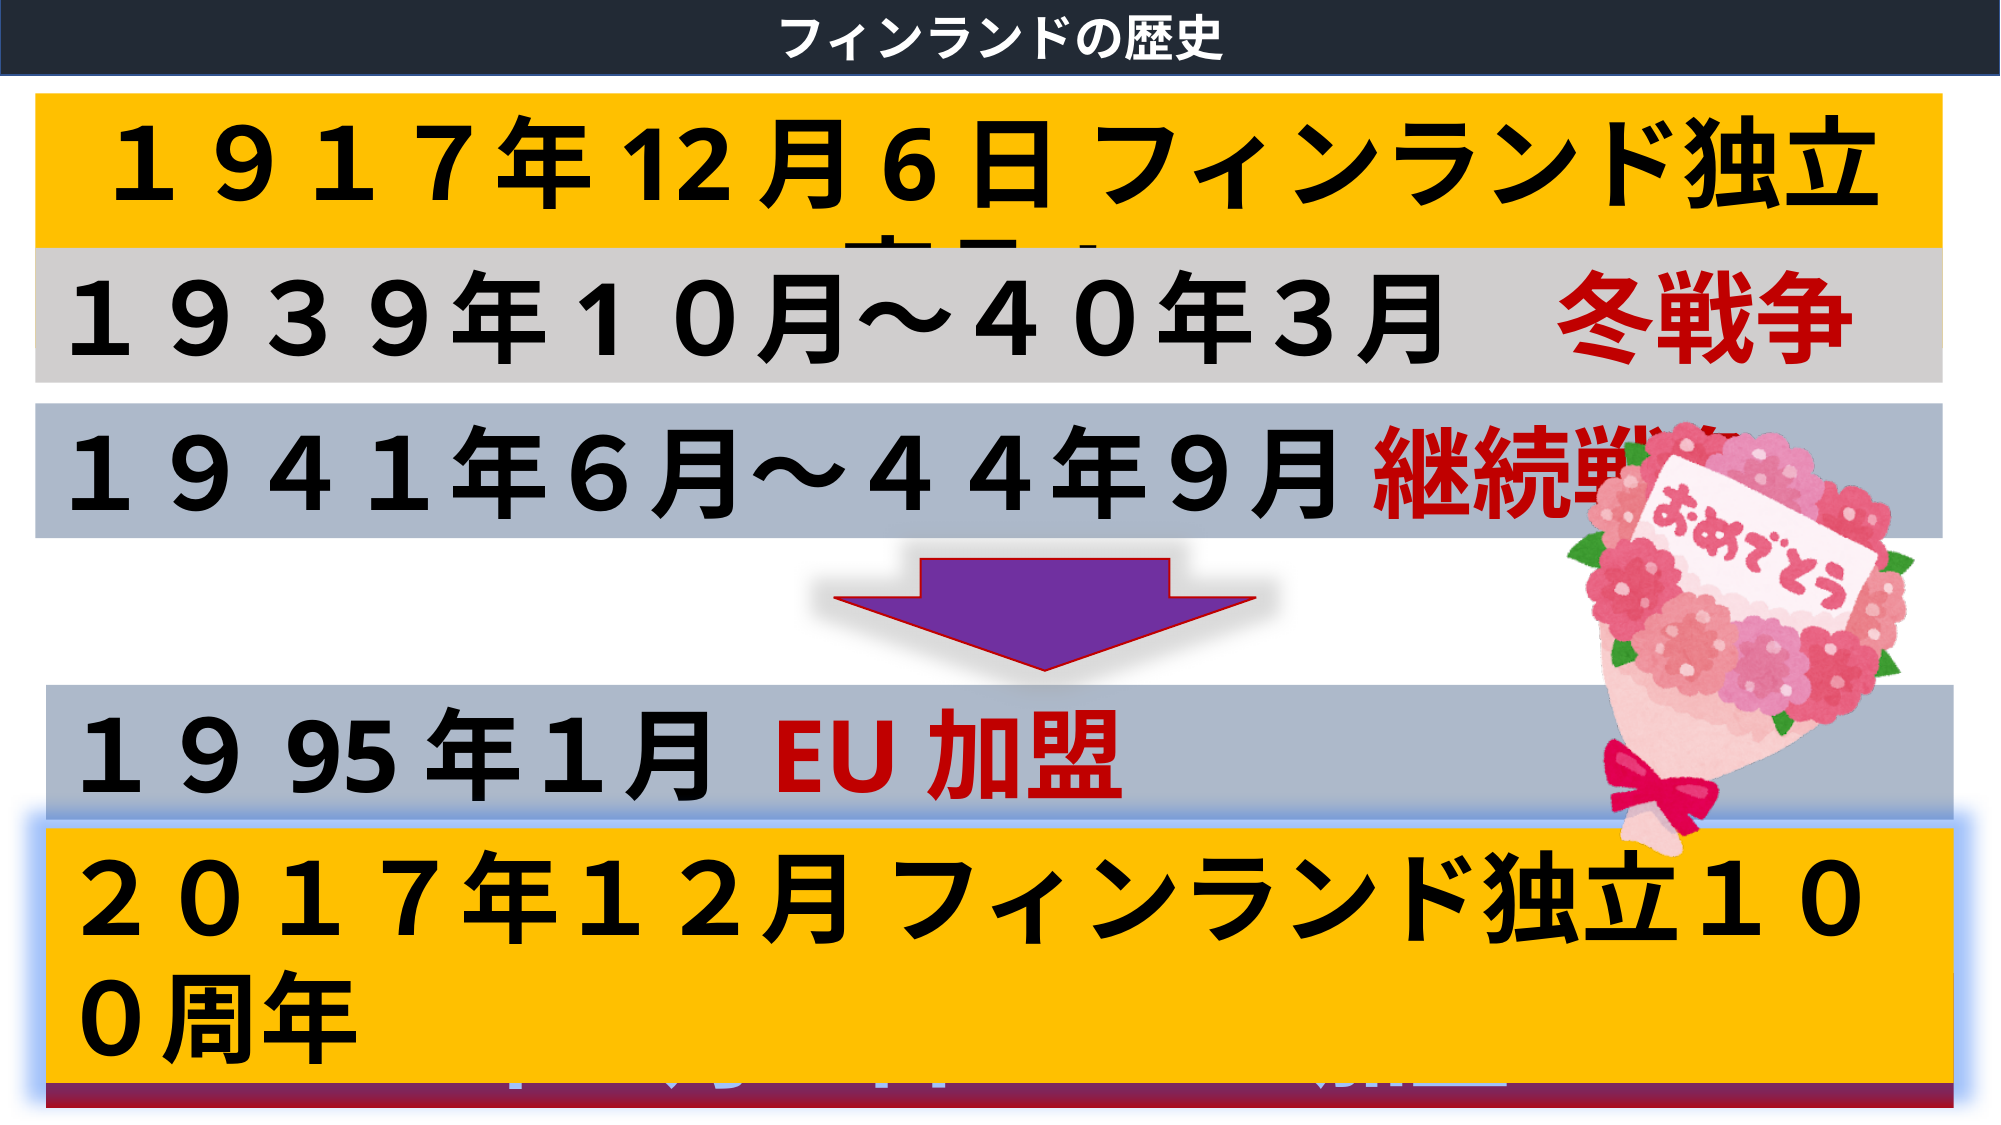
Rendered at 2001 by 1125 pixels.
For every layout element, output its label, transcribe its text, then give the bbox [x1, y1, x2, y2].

text_box ２０１７年１２月 フィンランド独立１００周年 [46, 828, 1954, 1083]
text_box １９１７年12月6日 フィンランド独立宣言！ [35, 93, 1943, 247]
text_box [833, 557, 1257, 672]
text_box １９４１年６月～４４年９月 継続戦争 [35, 403, 1943, 539]
text_box １９95年１月 EU加盟 [1943, 684, 1954, 799]
text_box １９95年１月 EU加盟 [46, 684, 1520, 799]
picture [1520, 413, 1943, 867]
text_box １９３９年1０月～４０年３月 冬戦争 [35, 247, 1943, 383]
text_box フィンランドの歴史 [0, 0, 2000, 76]
